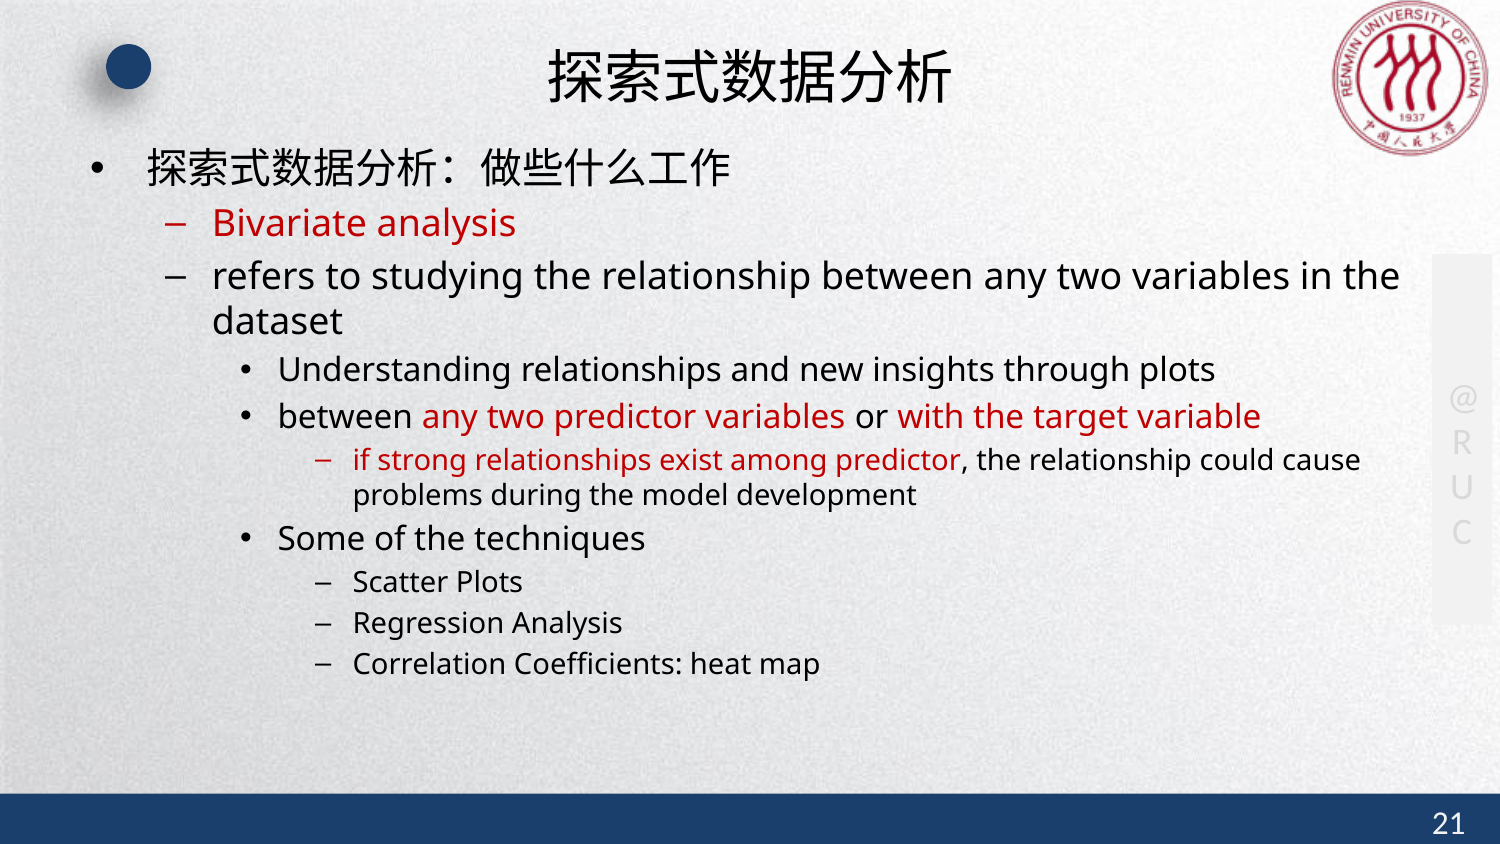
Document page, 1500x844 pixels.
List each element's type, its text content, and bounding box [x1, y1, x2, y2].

title 探索式数据分析 [75, 33, 1425, 116]
list 探索式数据分析：做些什么工作 Bivariate analysis refers to studying the relationship between any two variables in the dataset Understanding relationships and new insights through plots between any two predictor variables or with the target variable if strong relationships exist among predictor, the relationship could cause problems during the model development Some of the techniques Scatter Plots Regression Analysis Correlation Coefficients: heat map [75, 134, 1425, 781]
picture [0, 0, 1500, 793]
